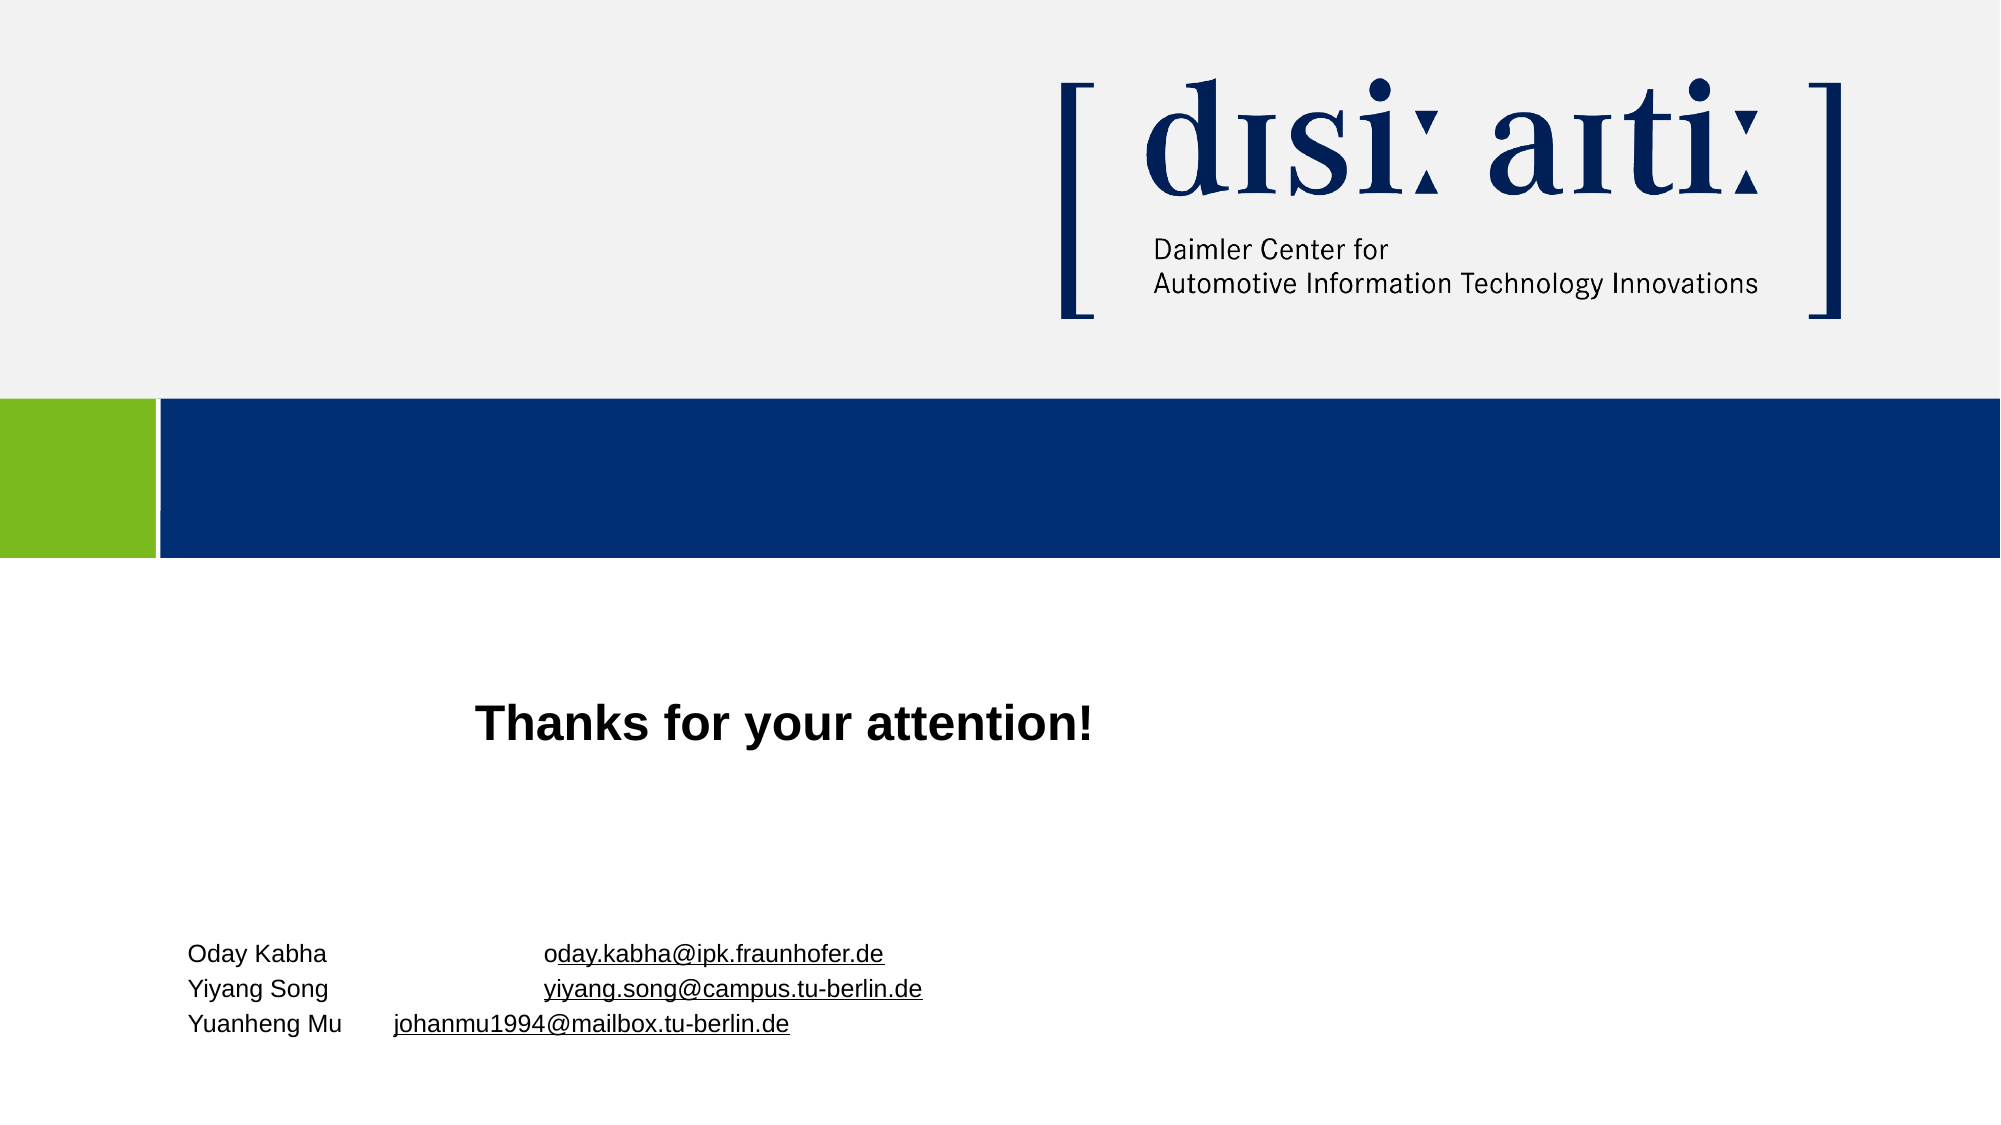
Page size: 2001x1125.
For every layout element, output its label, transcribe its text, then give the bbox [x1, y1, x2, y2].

picture [1061, 78, 1841, 319]
text_box Thanks for your attention! [474, 675, 1513, 782]
text_box Oday Kabha oday.kabha@ipk.fraunhofer.de Yiyang Song yiyang.song@campus.tu-berlin.de Yuanheng Mu johanmu1994@mailbox.tu-berlin.de [187, 887, 1870, 1046]
